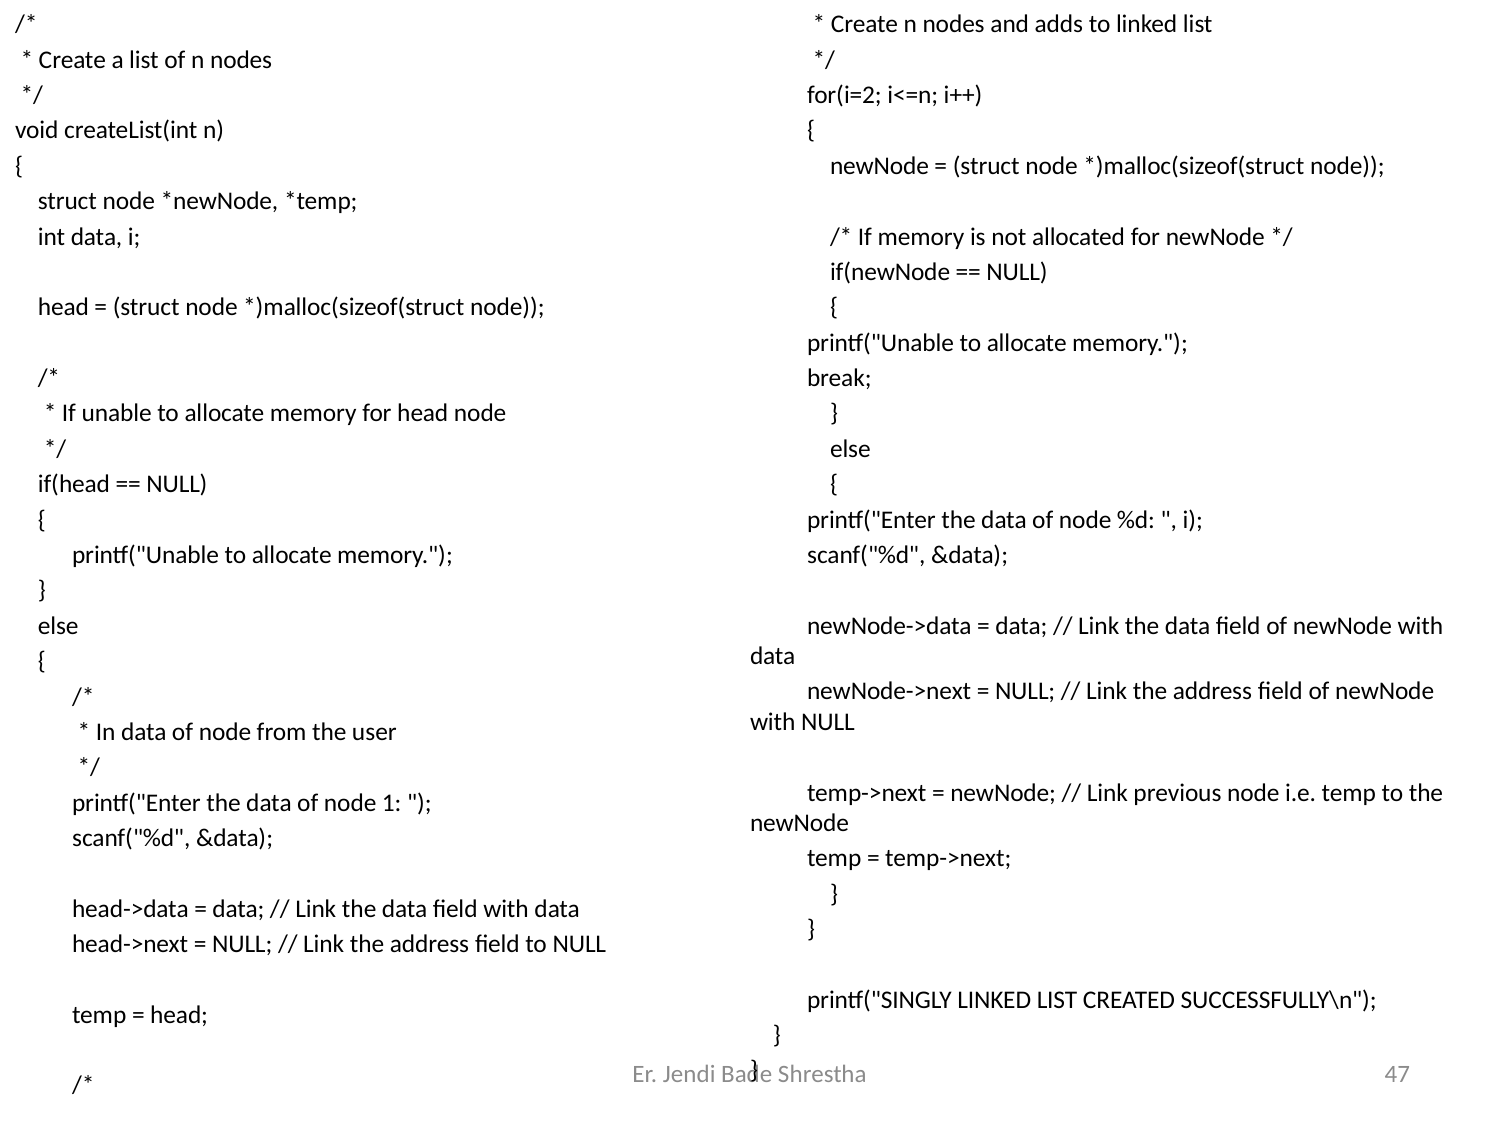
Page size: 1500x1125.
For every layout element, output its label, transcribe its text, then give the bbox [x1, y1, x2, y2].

list /* * Create a list of n nodes */ void createList(int n) { struct node *newNode, *temp; int data, i; head = (struct node *)malloc(sizeof(struct node)); /* * If unable to allocate memory for head node */ if(head == NULL) { printf("Unable to allocate memory."); } else { /* * In data of node from the user */ printf("Enter the data of node 1: "); scanf("%d", &data); head->data = data; // Link the data field with data head->next = NULL; // Link the address field to NULL temp = head; /* * Create n nodes and adds to linked list */ for(i=2; i<=n; i++) { newNode = (struct node *)malloc(sizeof(struct node)); /* If memory is not allocated for newNode */ if(newNode == NULL) { printf("Unable to allocate memory."); break; } else { printf("Enter the data of node %d: ", i); scanf("%d", &data); newNode->data = data; // Link the data field of newNode with data newNode->next = NULL; // Link the address field of newNode with NULL temp->next = newNode; // Link previous node i.e. temp to the newNode temp = temp->next; } } printf("SINGLY LINKED LIST CREATED SUCCESSFULLY\n"); } } [0, 0, 1500, 1125]
footer Er. Jendi Bade Shrestha [512, 1042, 988, 1103]
slide_number 47 [1074, 1042, 1425, 1103]
